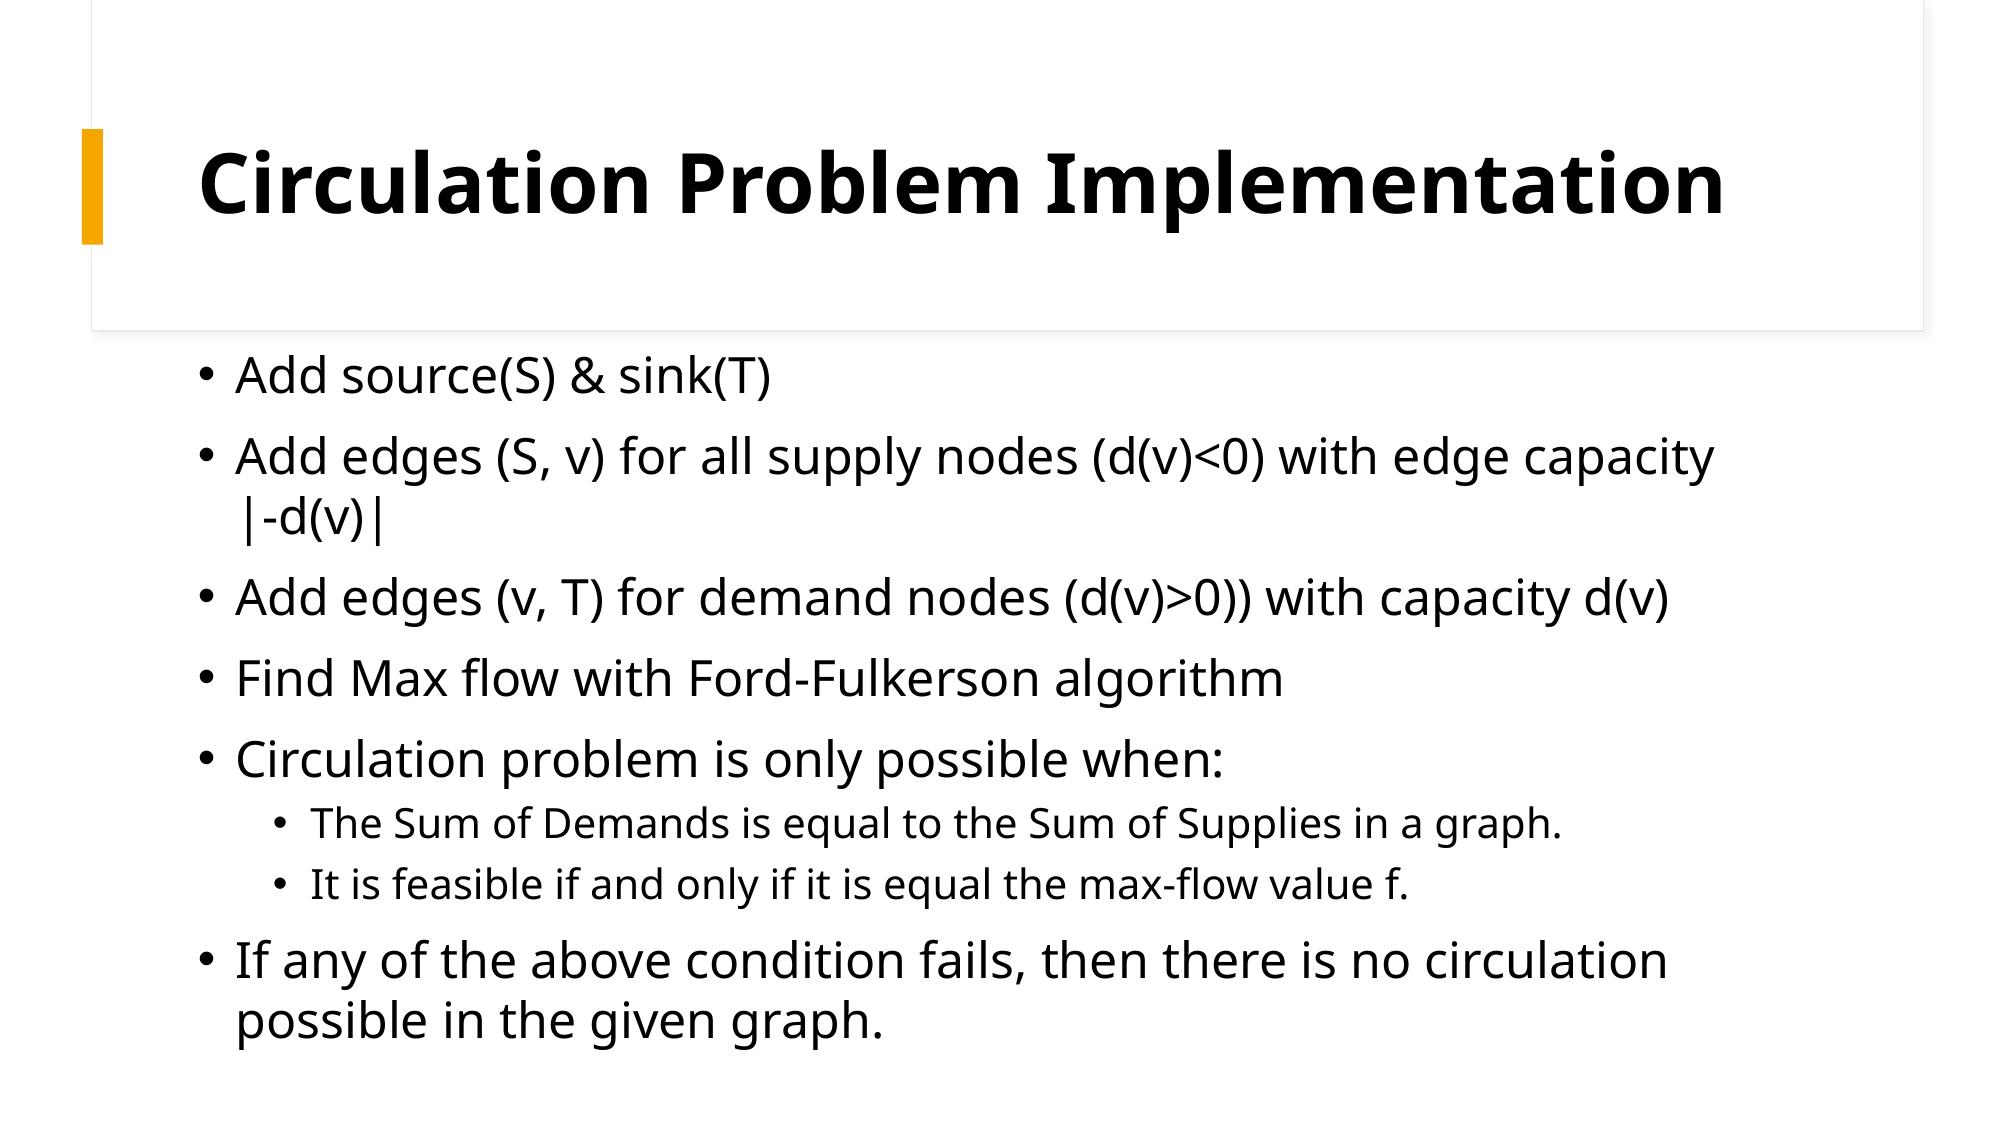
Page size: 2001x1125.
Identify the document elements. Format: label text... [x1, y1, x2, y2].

title Circulation Problem Implementation [183, 90, 1851, 284]
list Add source(S) & sink(T) Add edges (S, v) for all supply nodes (d(v)<0) with edge capacity |-d(v)| Add edges (v, T) for demand nodes (d(v)>0)) with capacity d(v) Find Max flow with Ford-Fulkerson algorithm Circulation problem is only possible when: The Sum of Demands is equal to the Sum of Supplies in a graph. It is feasible if and only if it is equal the max-flow value f. If any of the above condition fails, then there is no circulation possible in the given graph. [183, 336, 1851, 1109]
